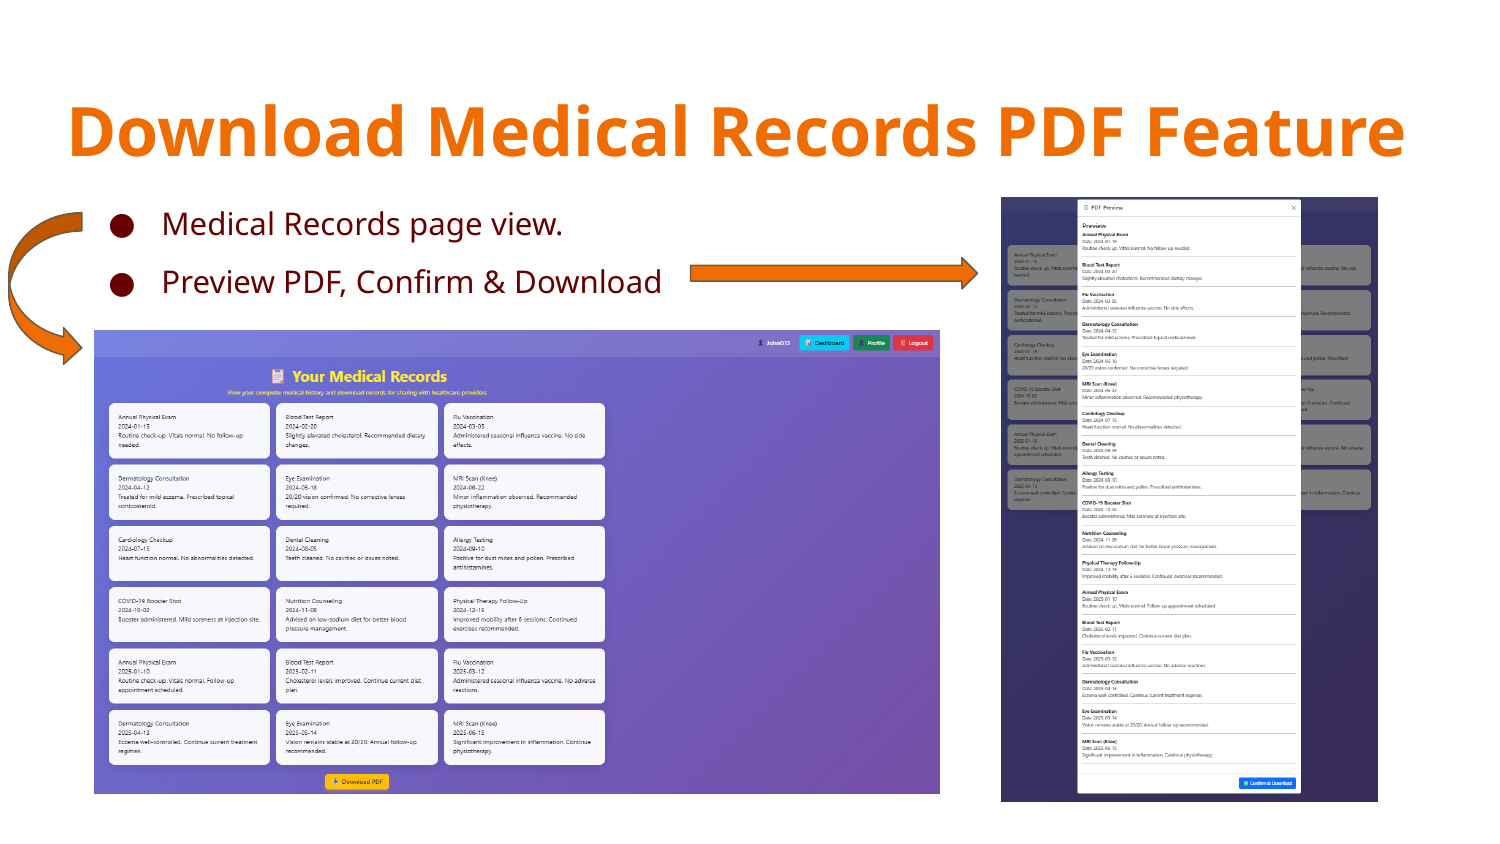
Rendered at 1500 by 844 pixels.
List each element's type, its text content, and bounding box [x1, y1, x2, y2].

text_box [690, 257, 978, 289]
picture [93, 330, 940, 795]
picture [1001, 196, 1379, 803]
title Download Medical Records PDF Feature [51, 72, 1449, 189]
text_box [8, 212, 82, 365]
text_box Medical Records page view. [71, 188, 729, 247]
text_box Preview PDF, Confirm & Download [71, 247, 822, 315]
